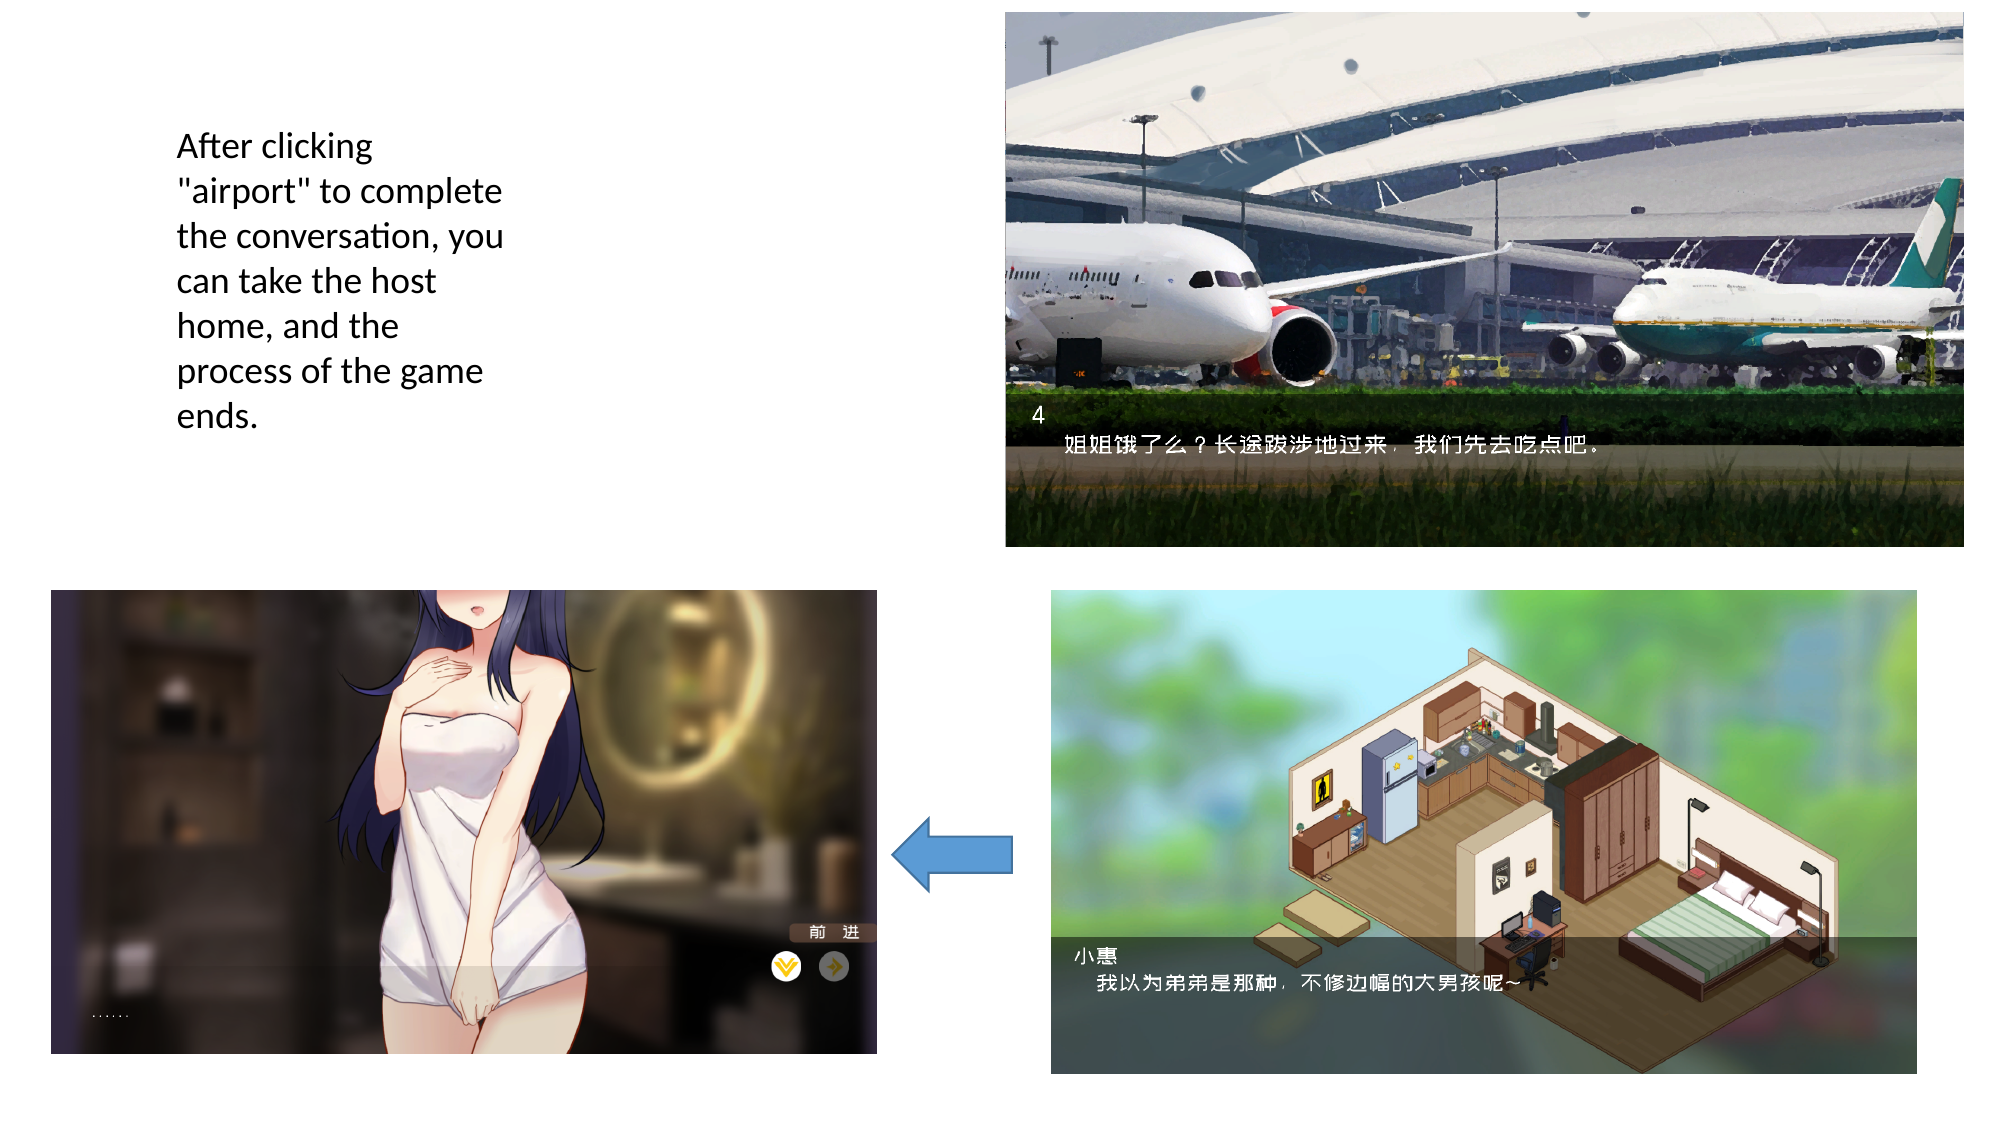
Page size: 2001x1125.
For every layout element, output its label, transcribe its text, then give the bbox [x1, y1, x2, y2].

text_box After clicking "airport" to complete the conversation, you can take the host home, and the process of the game ends. [161, 113, 521, 444]
text_box [890, 816, 1013, 894]
picture [1051, 590, 1917, 1074]
picture [51, 590, 877, 1054]
picture [1004, 12, 1964, 548]
